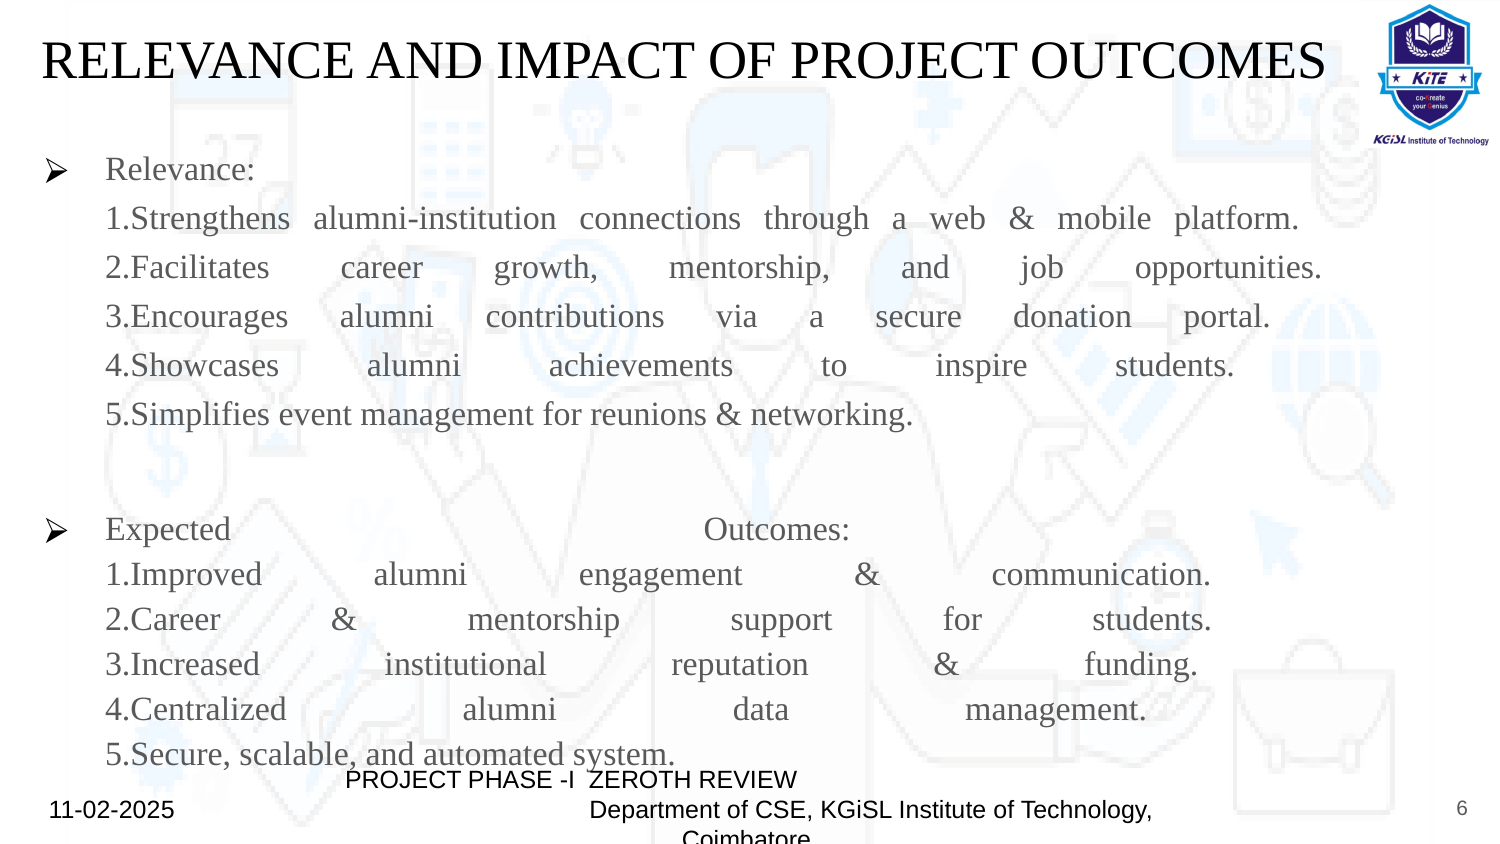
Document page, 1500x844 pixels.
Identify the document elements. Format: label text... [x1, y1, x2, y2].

slide_number 6 [1410, 785, 1480, 830]
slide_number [37, 785, 201, 831]
picture [1359, 0, 1500, 149]
list Relevance: 1.Strengthens alumni-institution connections through a web & mobile platform. 2.Facilitates career growth, mentorship, and job opportunities. 3.Encourages alumni contributions via a secure donation portal. 4.Showcases alumni achievements to inspire students. 5.Simplifies event management for reunions & networking. Expected Outcomes: 1.Improved alumni engagement & communication. 2.Career & mentorship support for students. 3.Increased institutional reputation & funding. 4.Centralized alumni data management. 5.Secure, scalable, and automated system. [24, 132, 1335, 778]
title RELEVANCE AND IMPACT OF PROJECT OUTCOMES [16, 0, 1357, 122]
footer PROJECT PHASE -I ZEROTH REVIEW Department of CSE, KGiSL Institute of Technology, Coimbatore [333, 785, 1167, 831]
